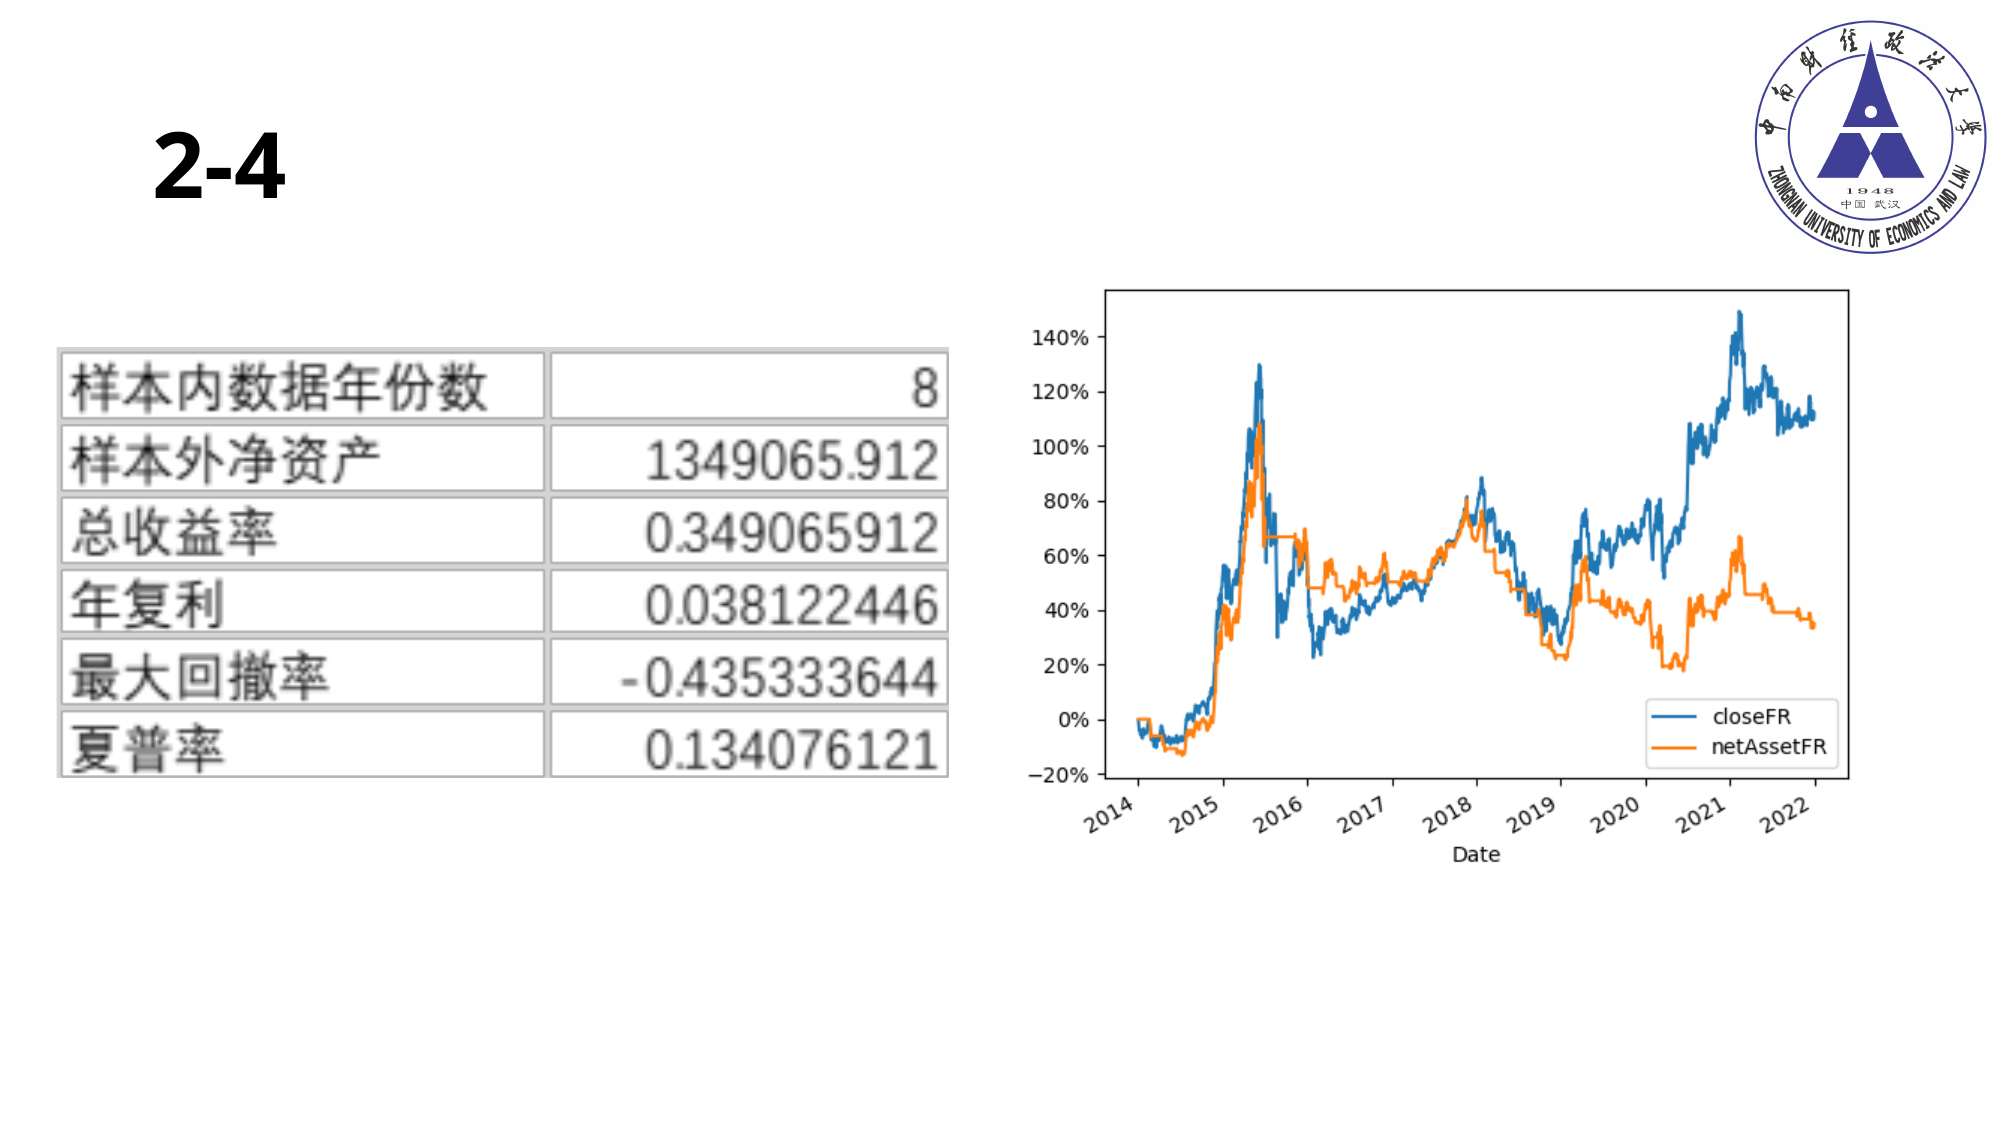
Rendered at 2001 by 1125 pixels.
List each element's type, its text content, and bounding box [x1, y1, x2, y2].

title 2-4 [137, 59, 1749, 278]
picture [985, 13, 1993, 922]
picture [56, 347, 949, 778]
